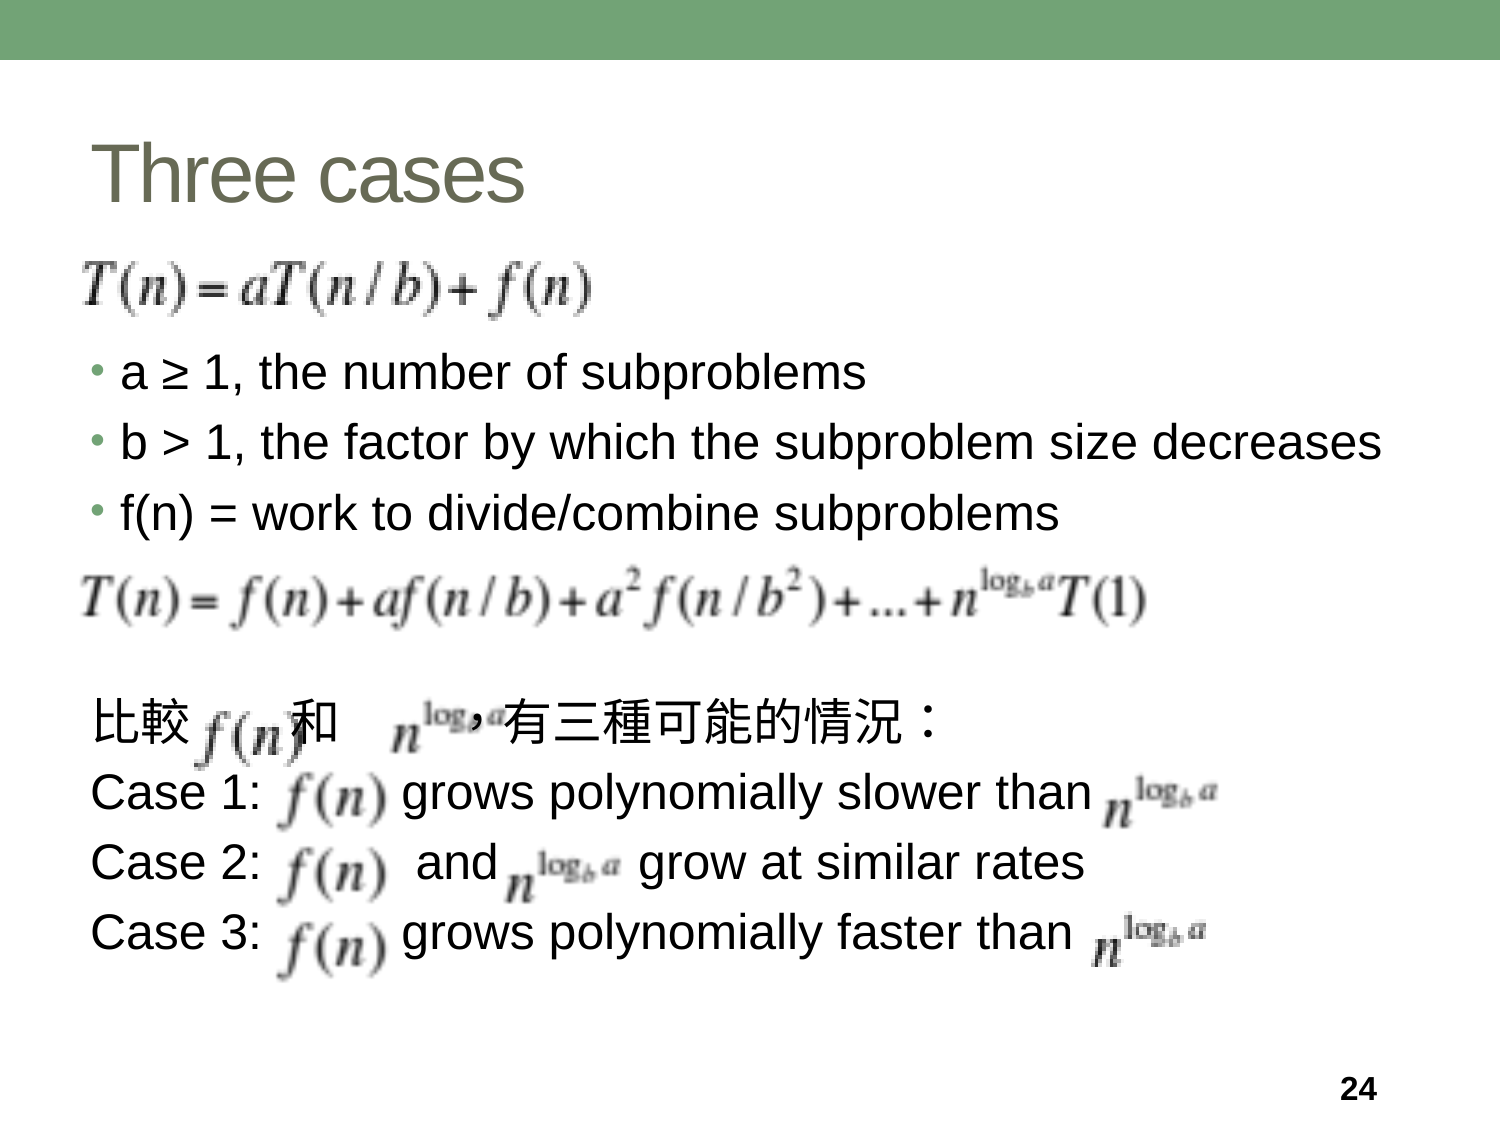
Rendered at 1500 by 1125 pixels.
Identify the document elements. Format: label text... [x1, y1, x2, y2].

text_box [271, 899, 1211, 988]
slide_number 24 [1325, 1059, 1500, 1114]
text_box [74, 249, 595, 326]
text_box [271, 762, 1224, 838]
list a ≥ 1, the number of subproblems b > 1, the factor by which the subproblem size decreases f(n) = work to divide/combine subproblems 比較 和 ，有三種可能的情況： Case 1: grows polynomially slower than Case 2: and grow at similar rates Case 3: grows polynomially faster than [75, 262, 1425, 1063]
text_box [271, 837, 626, 898]
title Three cases [75, 87, 1425, 250]
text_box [187, 687, 511, 776]
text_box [74, 554, 1151, 636]
